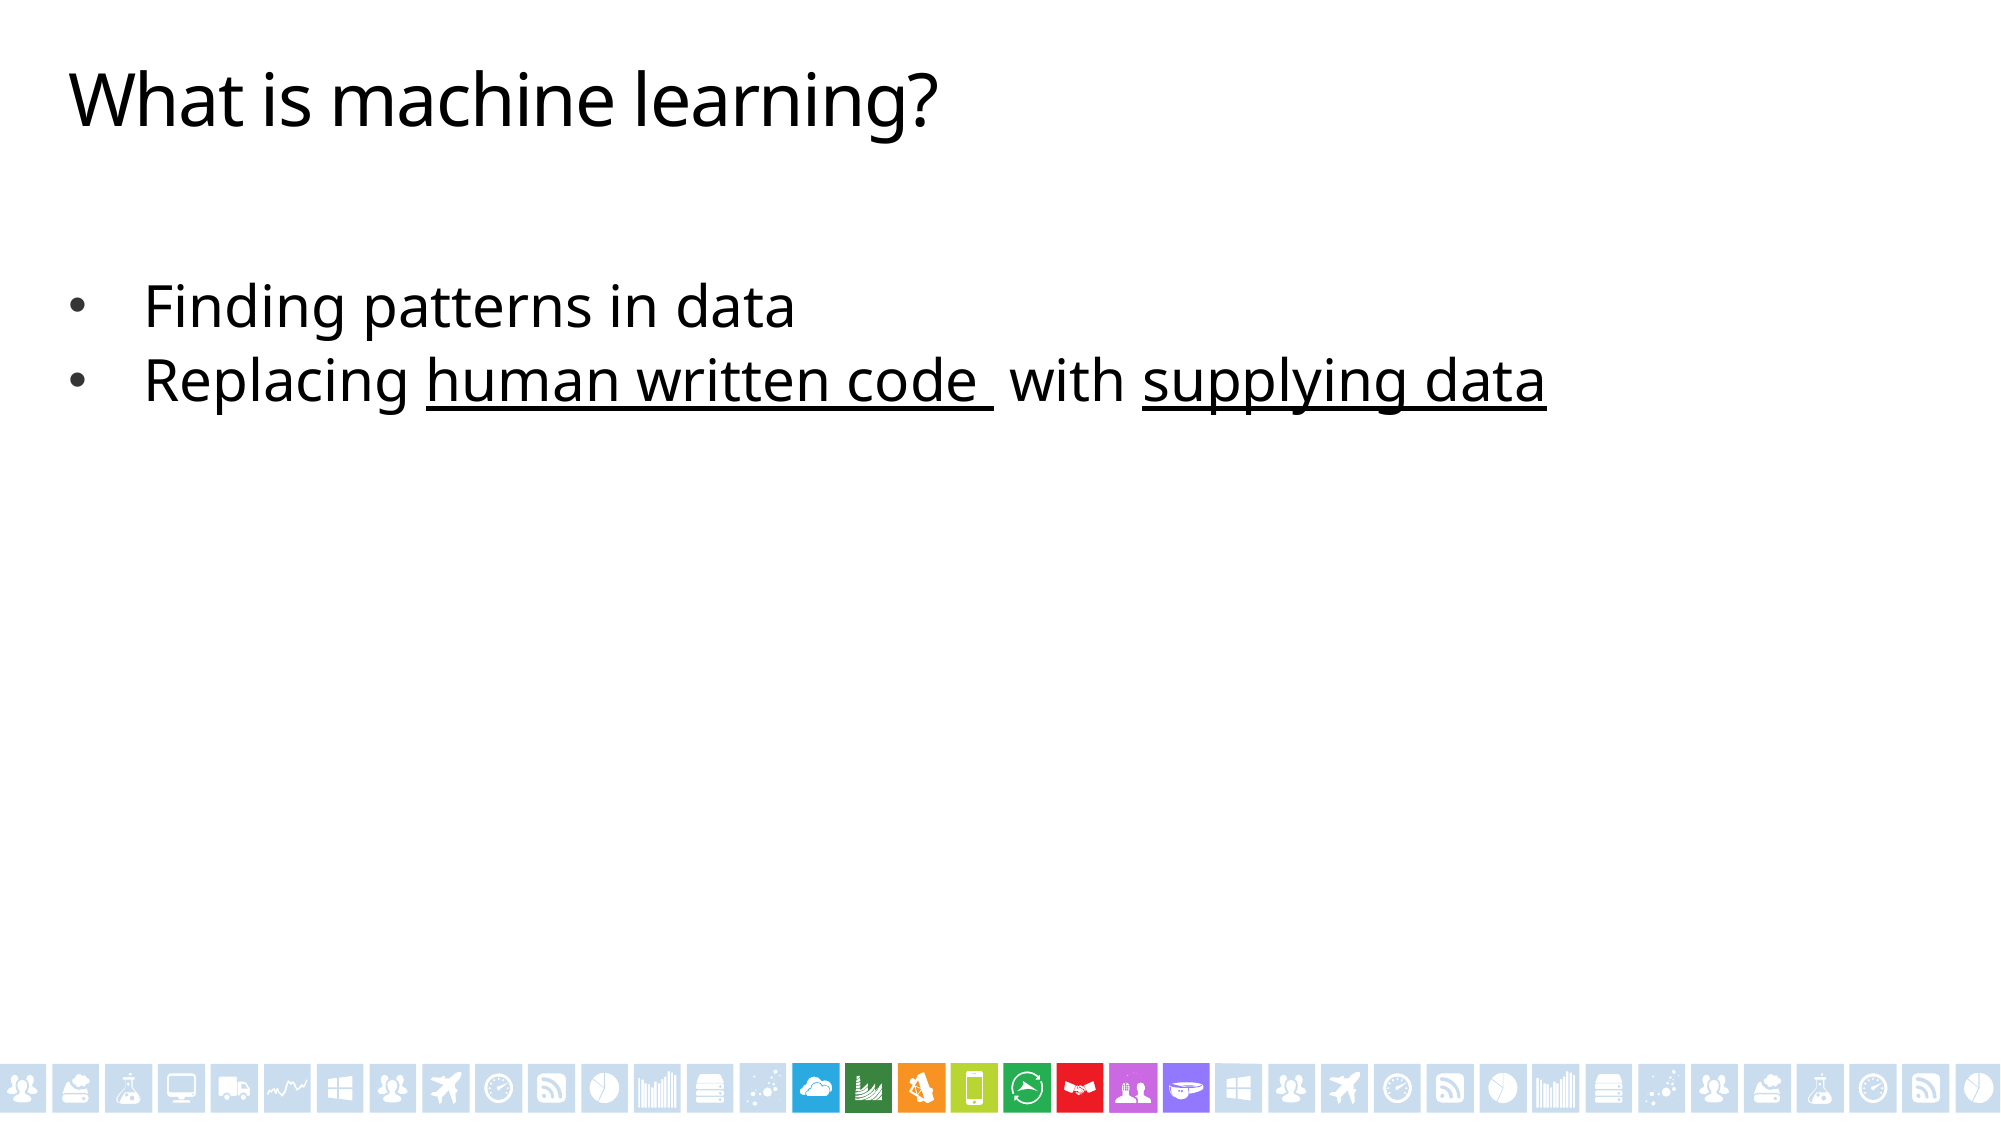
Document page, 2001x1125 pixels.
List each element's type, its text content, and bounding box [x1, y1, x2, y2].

list Finding patterns in data Replacing human written code with supplying data [44, 261, 1957, 507]
title What is machine learning? [44, 47, 1957, 196]
